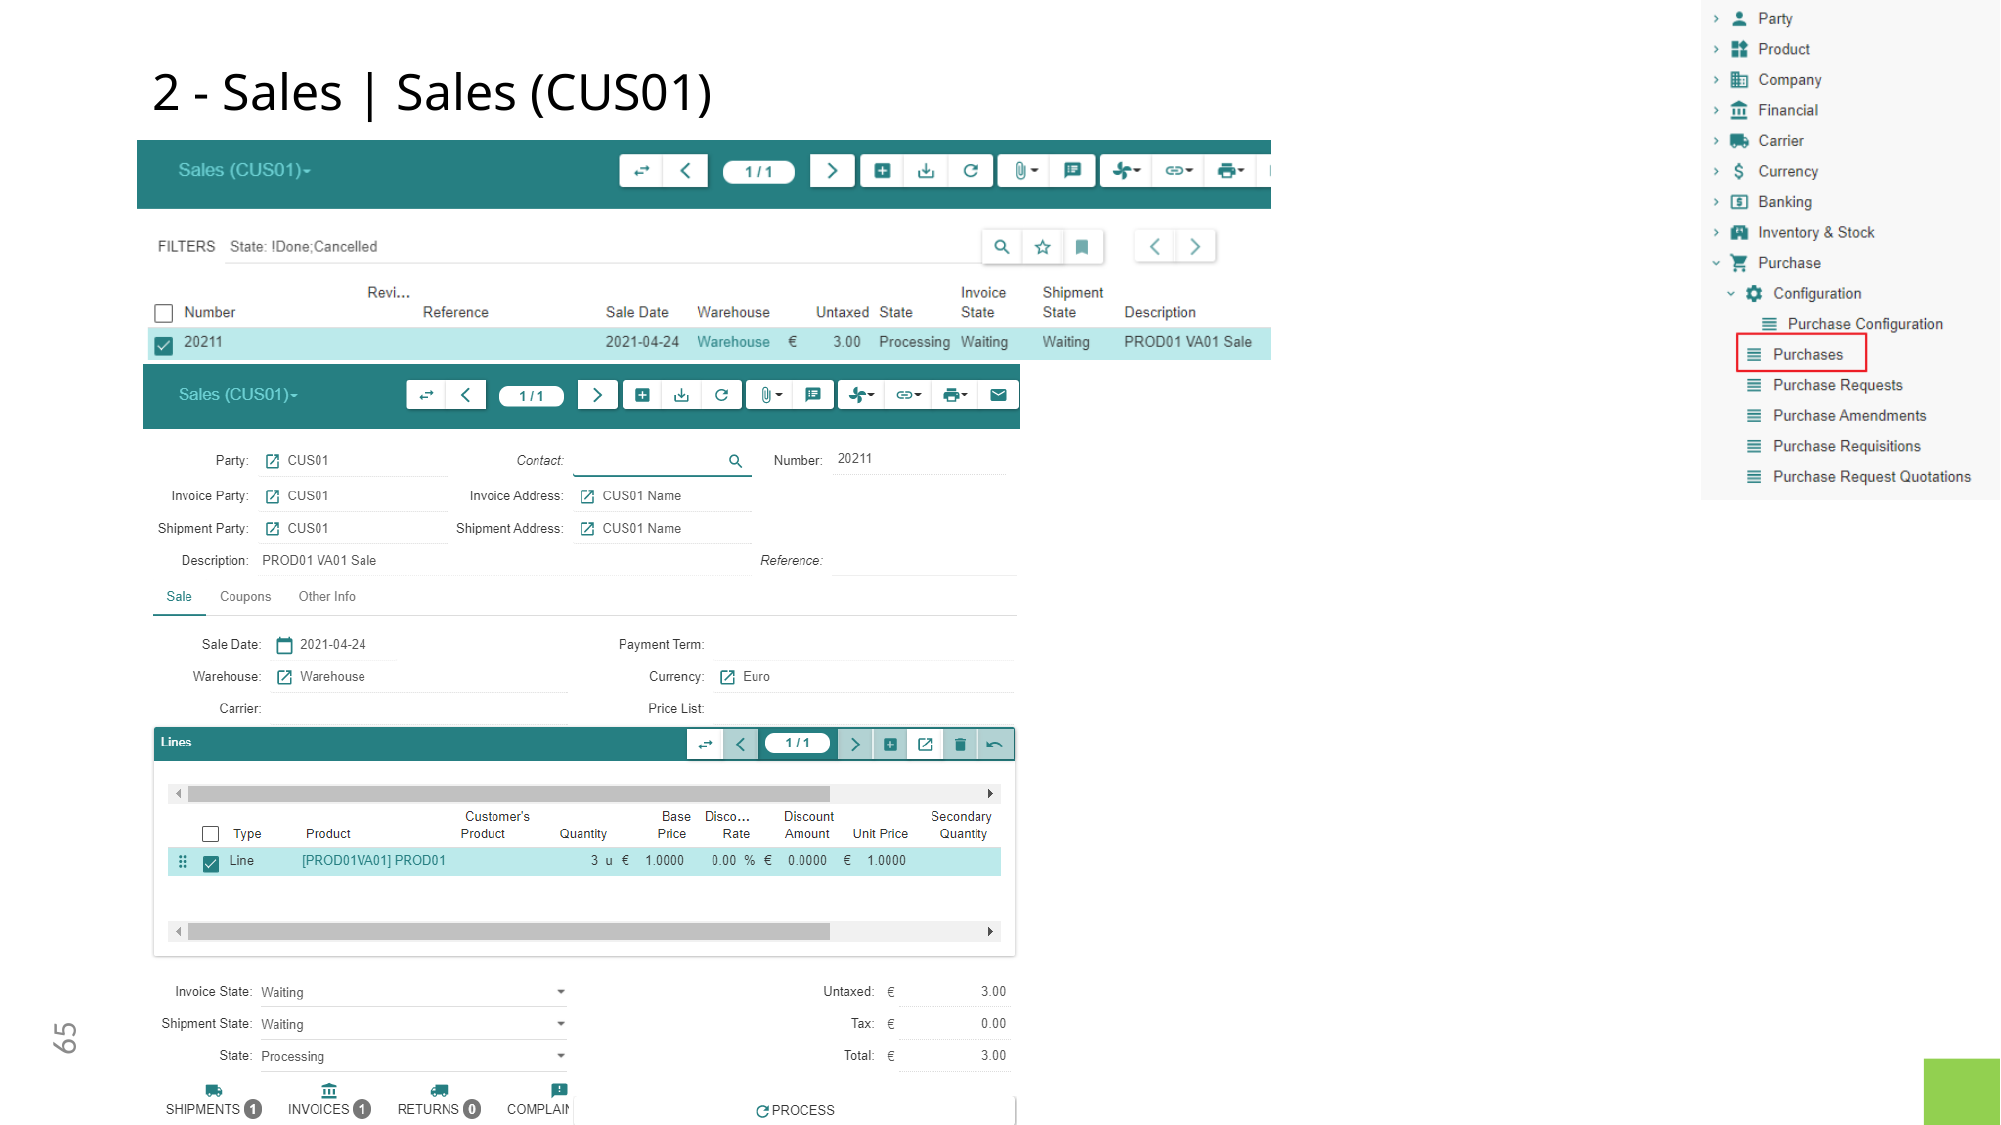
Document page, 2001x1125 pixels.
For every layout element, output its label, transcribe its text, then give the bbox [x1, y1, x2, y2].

picture [143, 364, 1020, 1125]
picture [137, 140, 1271, 360]
title 2 - Sales | Sales (CUS01) [137, 59, 1701, 136]
picture [1701, 0, 2000, 500]
slide_number 65 [32, 969, 93, 1108]
text_box [1923, 1058, 2000, 1125]
